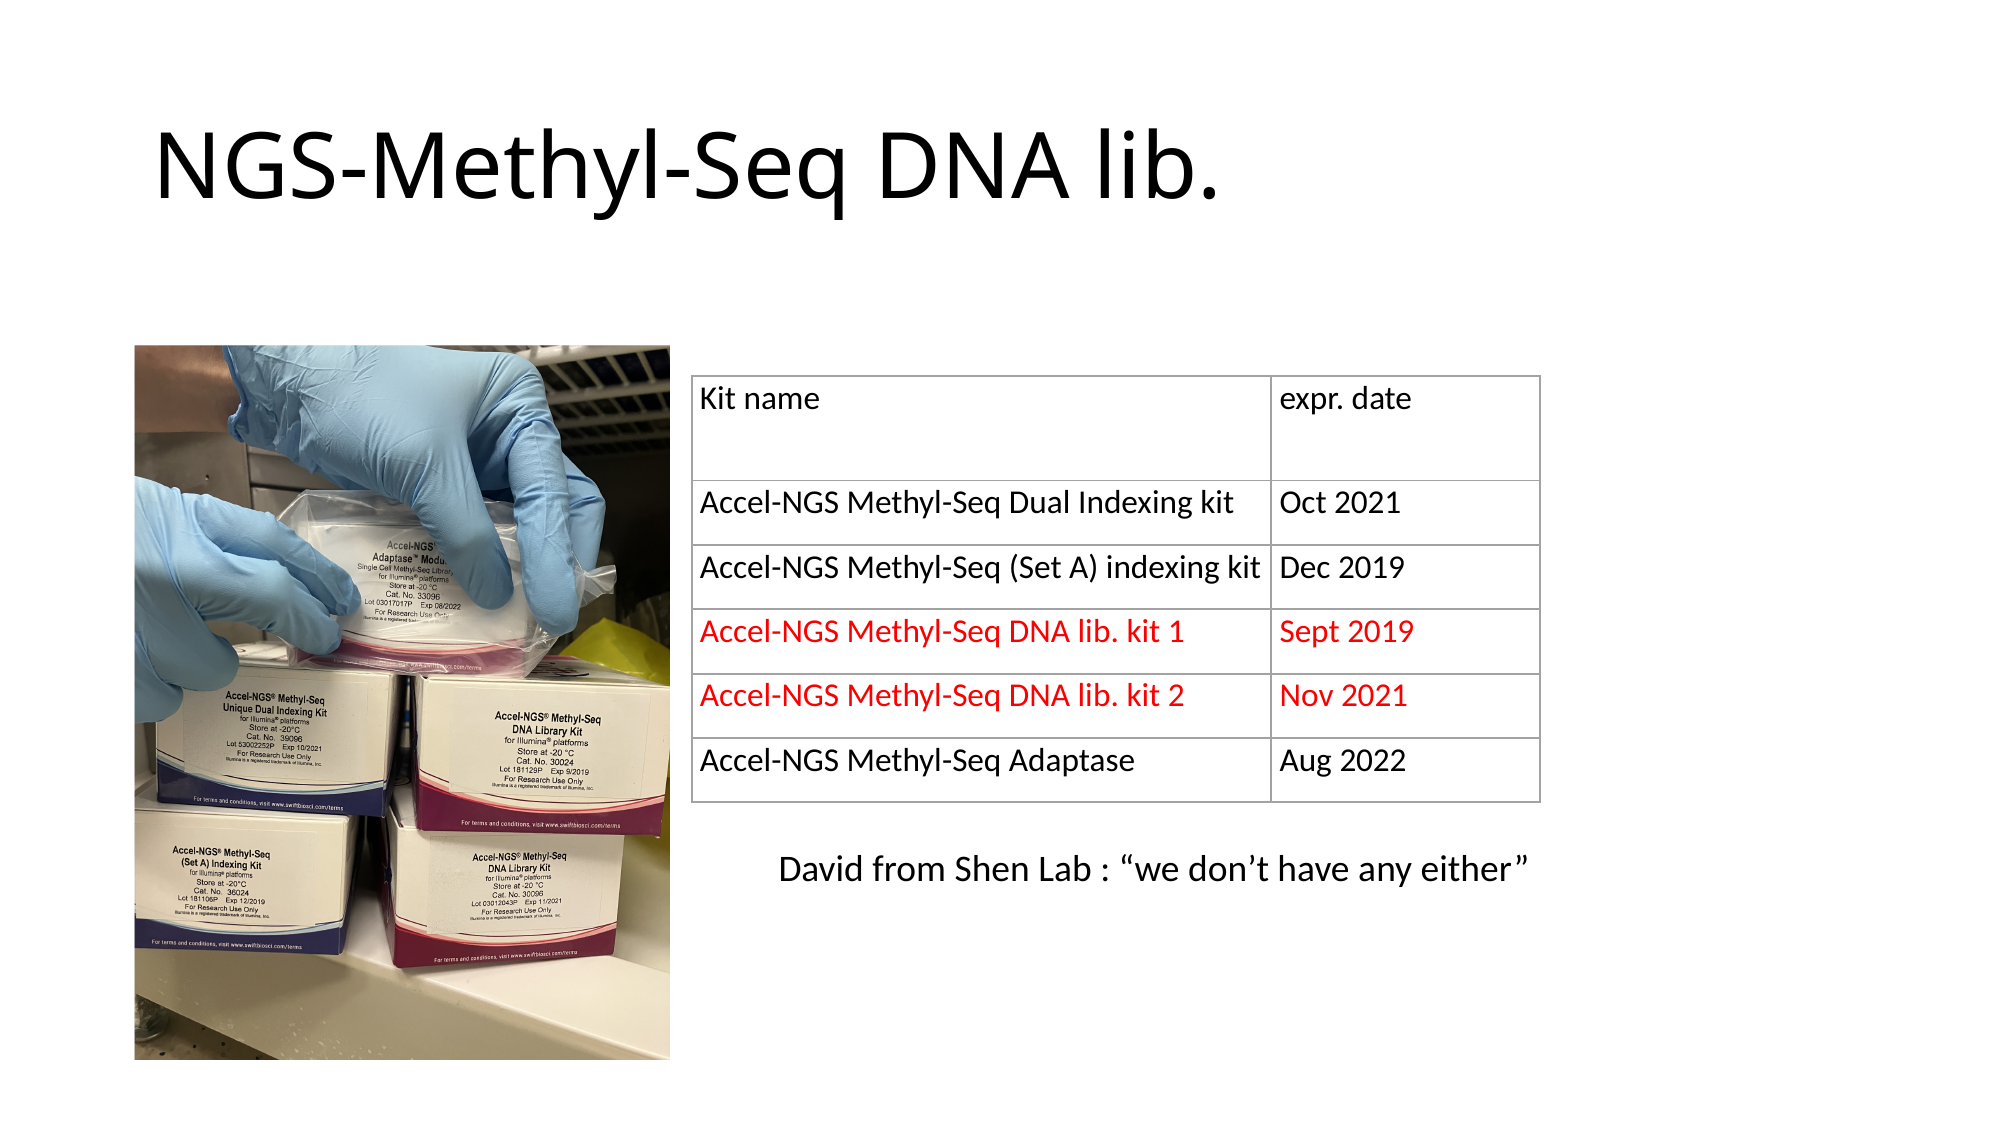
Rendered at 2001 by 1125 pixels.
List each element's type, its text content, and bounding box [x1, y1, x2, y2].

table_cell Oct 2021 [1272, 481, 1539, 544]
table_header Kit name [693, 377, 1270, 480]
table_header expr. date [1272, 377, 1539, 480]
table_cell Aug 2022 [1272, 739, 1539, 801]
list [45, 435, 760, 971]
table_cell Accel-NGS Methyl-Seq Dual Indexing kit [760, 481, 1270, 544]
table_cell Accel-NGS Methyl-Seq DNA lib. kit 2 [760, 675, 1270, 737]
picture [135, 346, 670, 435]
table_cell Nov 2021 [1272, 675, 1539, 737]
picture [135, 971, 670, 1059]
table_cell Dec 2019 [1272, 546, 1539, 608]
table_cell Sept 2019 [1272, 610, 1539, 673]
table_cell Accel-NGS Methyl-Seq (Set A) indexing kit [760, 546, 1270, 608]
text_box David from Shen Lab : “we don’t have any either” [763, 836, 1554, 897]
table_cell Accel-NGS Methyl-Seq Adaptase [760, 739, 1270, 801]
table_cell Accel-NGS Methyl-Seq DNA lib. kit 1 [760, 610, 1270, 673]
title NGS-Methyl-Seq DNA lib. [137, 59, 1863, 278]
